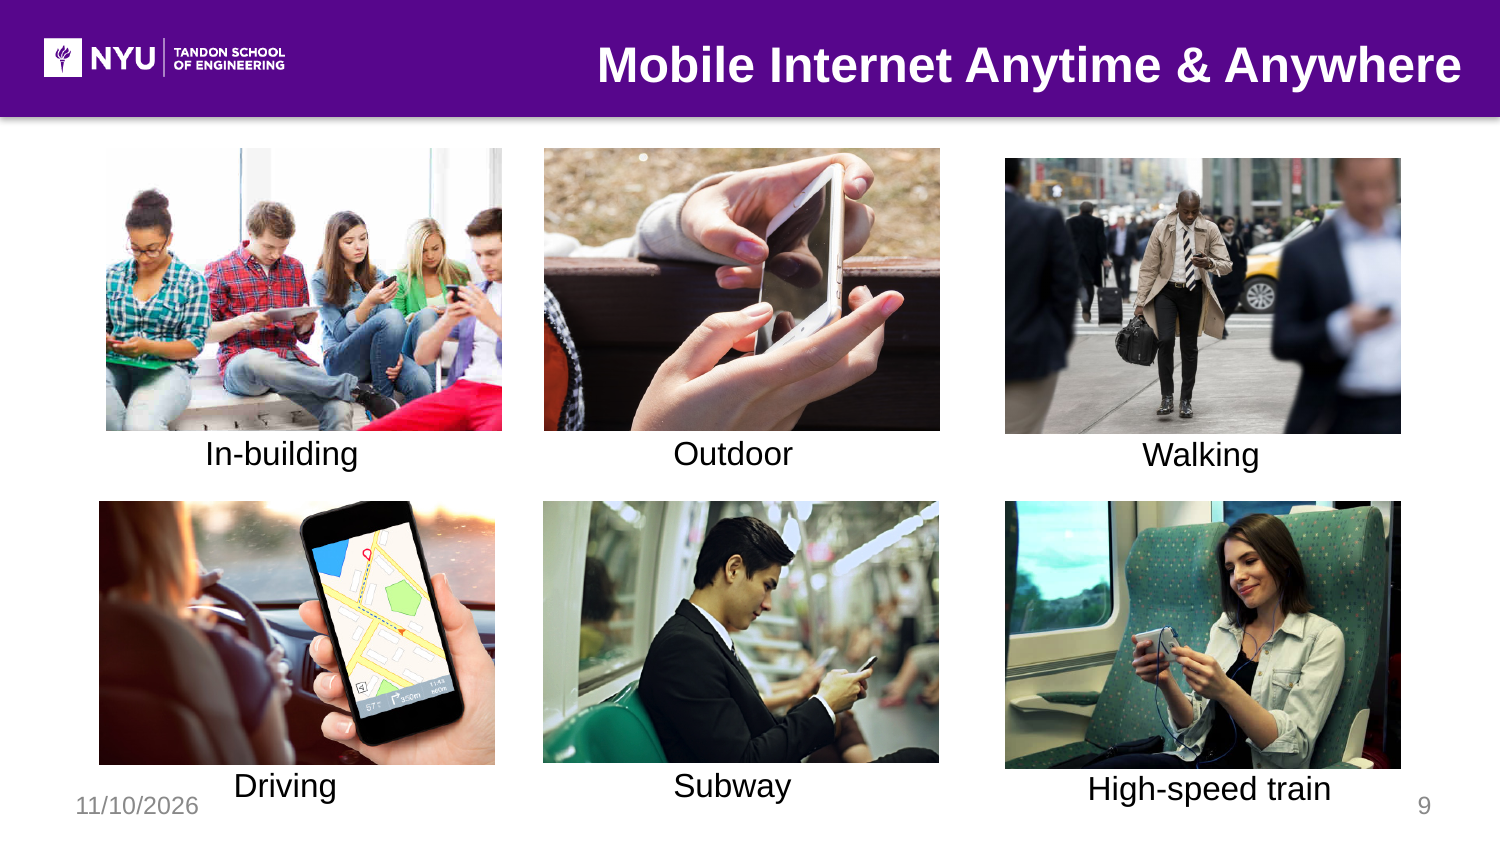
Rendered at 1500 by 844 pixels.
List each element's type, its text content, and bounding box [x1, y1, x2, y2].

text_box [1005, 158, 1401, 482]
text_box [99, 500, 495, 813]
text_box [1005, 500, 1401, 816]
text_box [543, 500, 939, 813]
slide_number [60, 782, 411, 828]
list Mobile Internet Anytime & Anywhere [337, 25, 1463, 101]
slide_number 9 [1096, 782, 1447, 828]
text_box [544, 148, 940, 481]
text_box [106, 148, 502, 481]
picture [44, 38, 285, 77]
